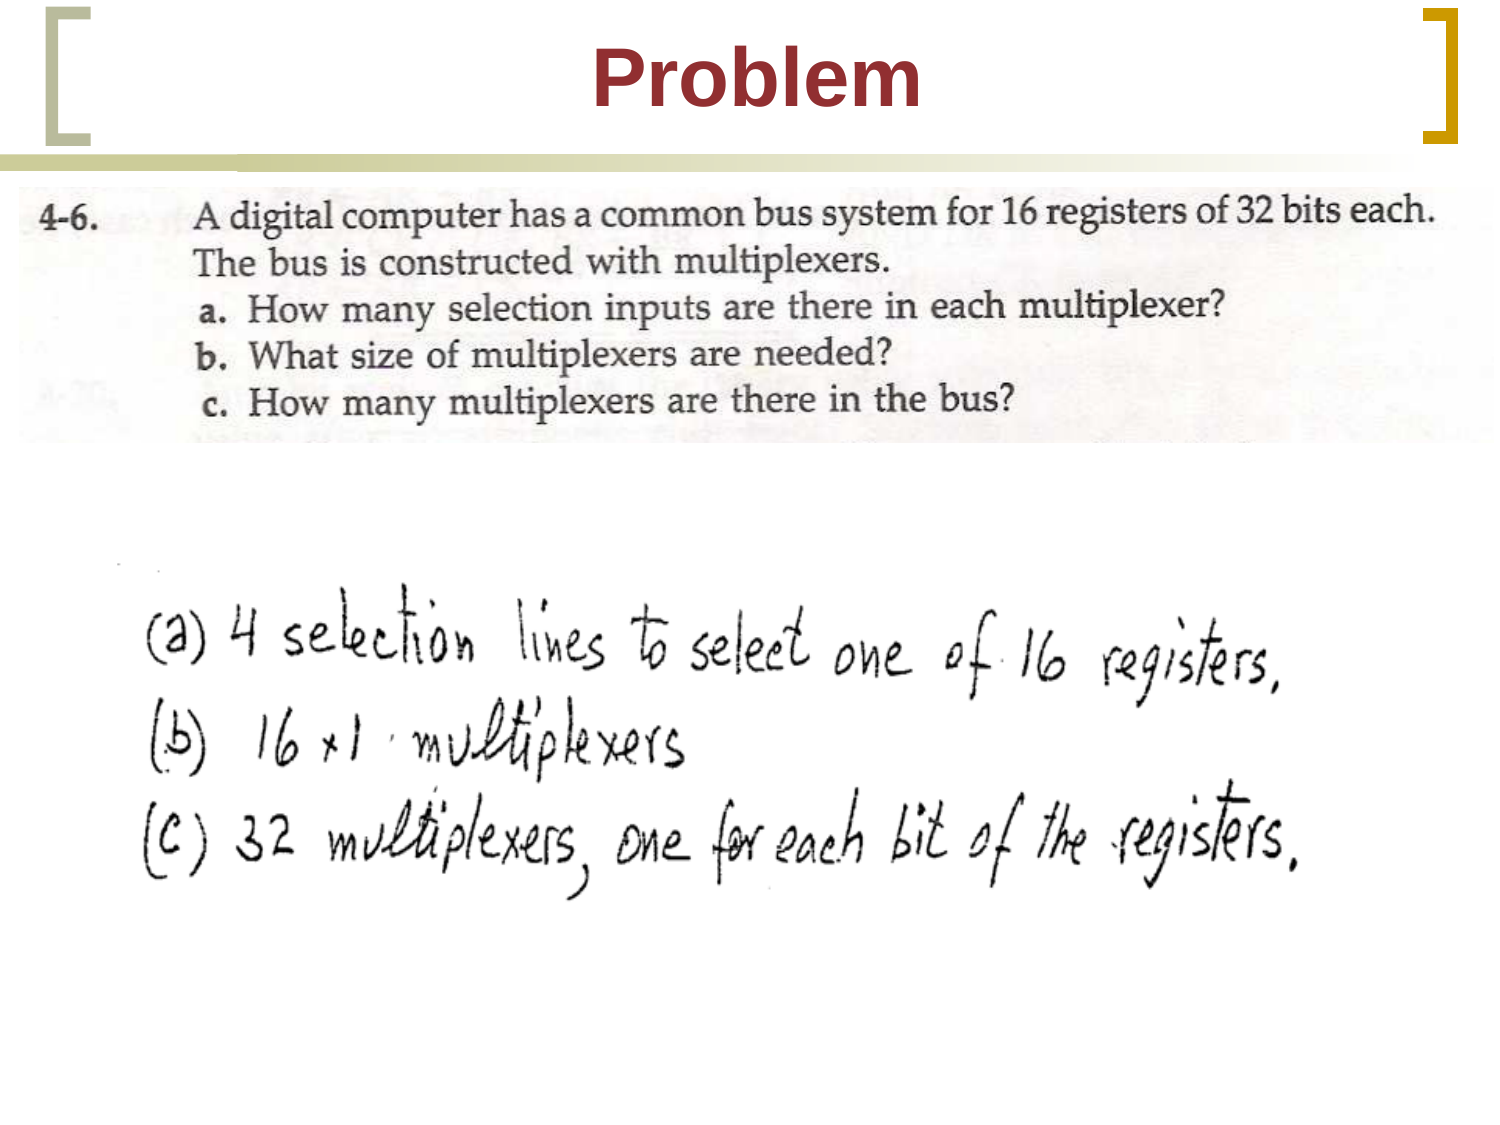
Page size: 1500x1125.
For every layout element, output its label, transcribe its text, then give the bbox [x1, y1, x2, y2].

picture [90, 562, 1389, 926]
picture [19, 187, 1495, 443]
title Problem [91, 17, 1425, 130]
